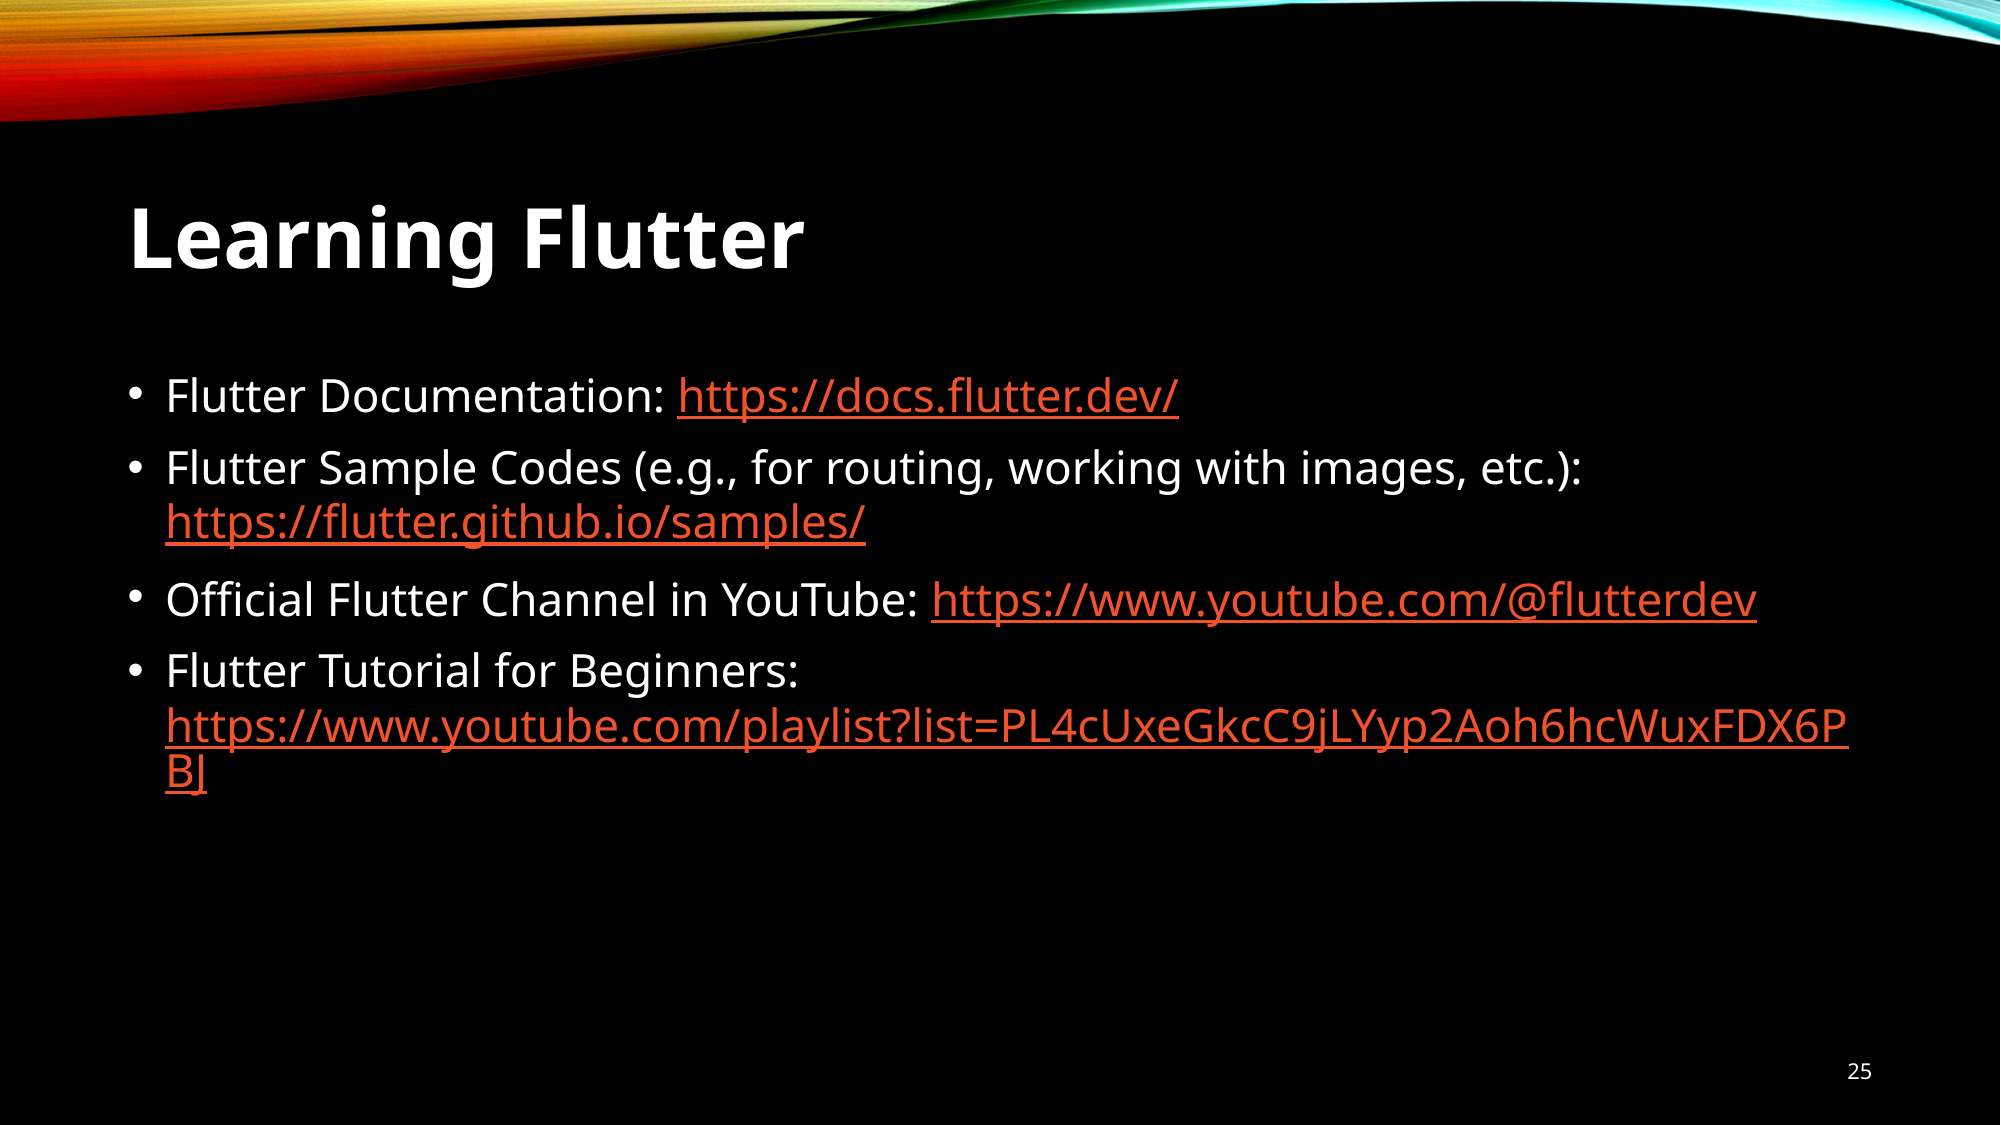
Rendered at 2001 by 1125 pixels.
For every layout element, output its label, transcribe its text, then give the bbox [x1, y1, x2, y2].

list Flutter Documentation: https://docs.flutter.dev/ Flutter Sample Codes (e.g., for routing, working with images, etc.): https://flutter.github.io/samples/ Official Flutter Channel in YouTube: https://www.youtube.com/@flutterdev Flutter Tutorial for Beginners: https://www.youtube.com/playlist?list=PL4cUxeGkcC9jLYyp2Aoh6hcWuxFDX6PBJ [112, 360, 1888, 1021]
picture [0, 0, 2000, 123]
title Learning Flutter [112, 145, 1888, 338]
slide_number 25 [1666, 1042, 1888, 1103]
